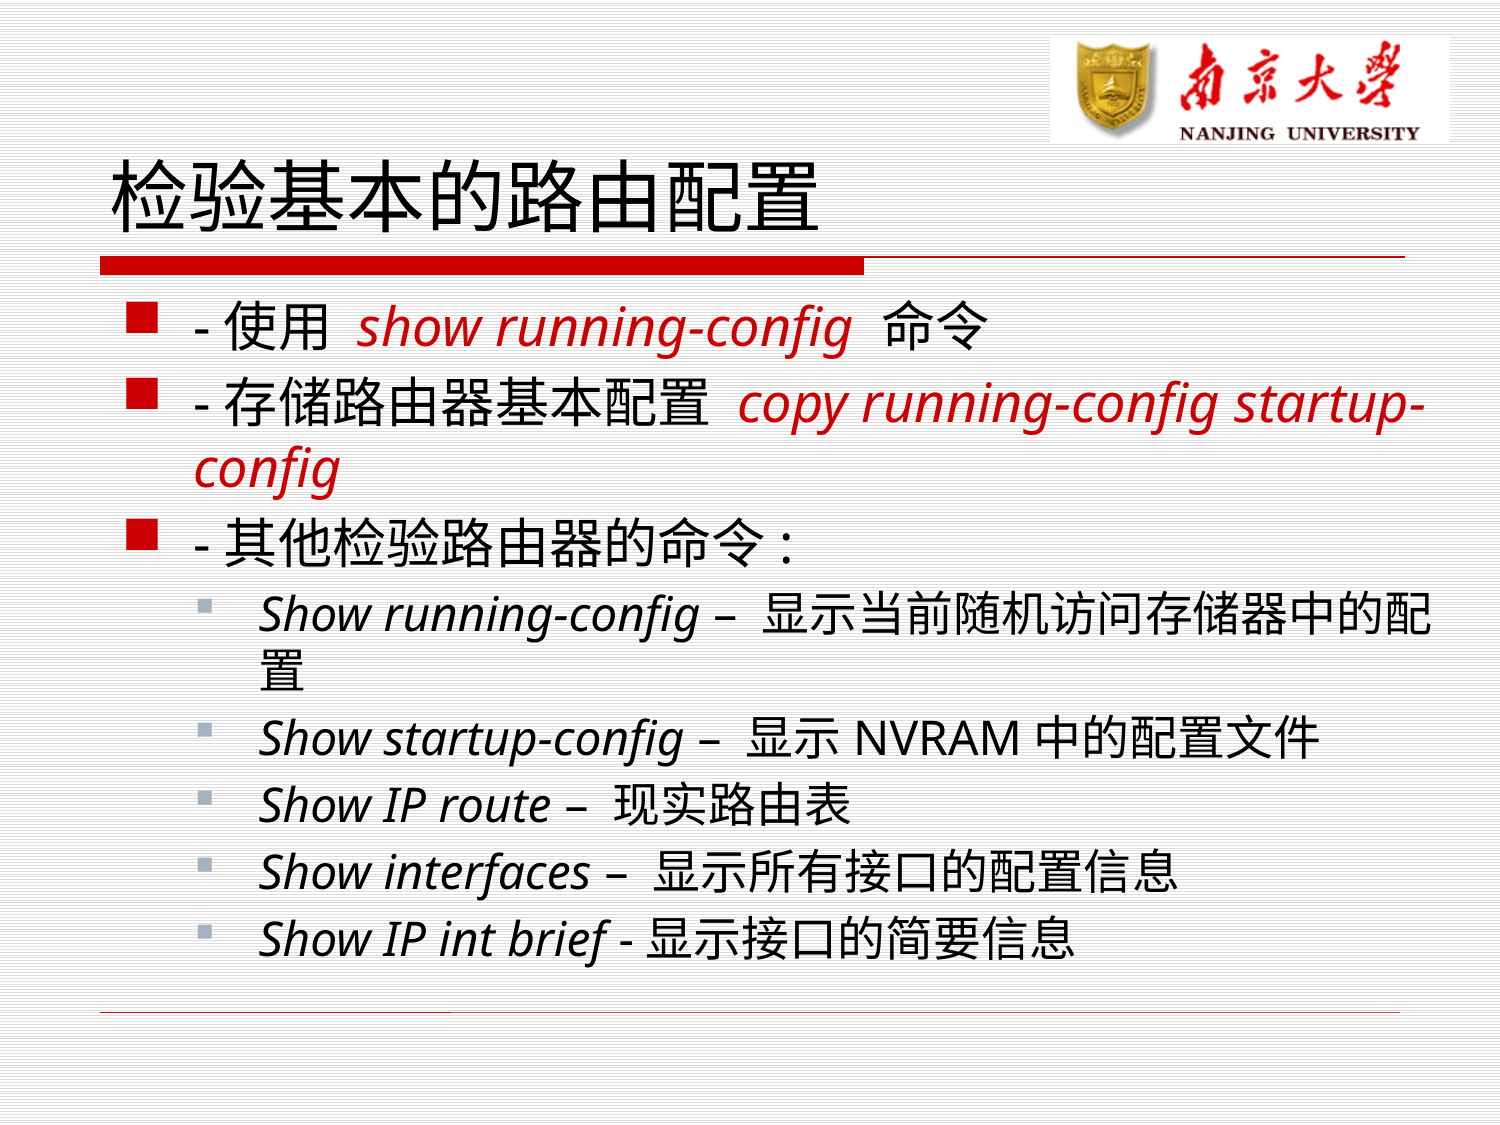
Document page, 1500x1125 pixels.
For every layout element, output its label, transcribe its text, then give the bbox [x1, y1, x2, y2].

picture [1050, 37, 1450, 143]
title 检验基本的路由配置 [94, 50, 1407, 250]
list -使用 show running-config 命令 -存储路由器基本配置 copy running-config startup-config -其他检验路由器的命令: Show running-config – 显示当前随机访问存储器中的配置 Show startup-config – 显示NVRAM中的配置文件 Show IP route – 现实路由表 Show interfaces – 显示所有接口的配置信息 Show IP int brief -显示接口的简要信息 [29, 284, 1459, 1118]
